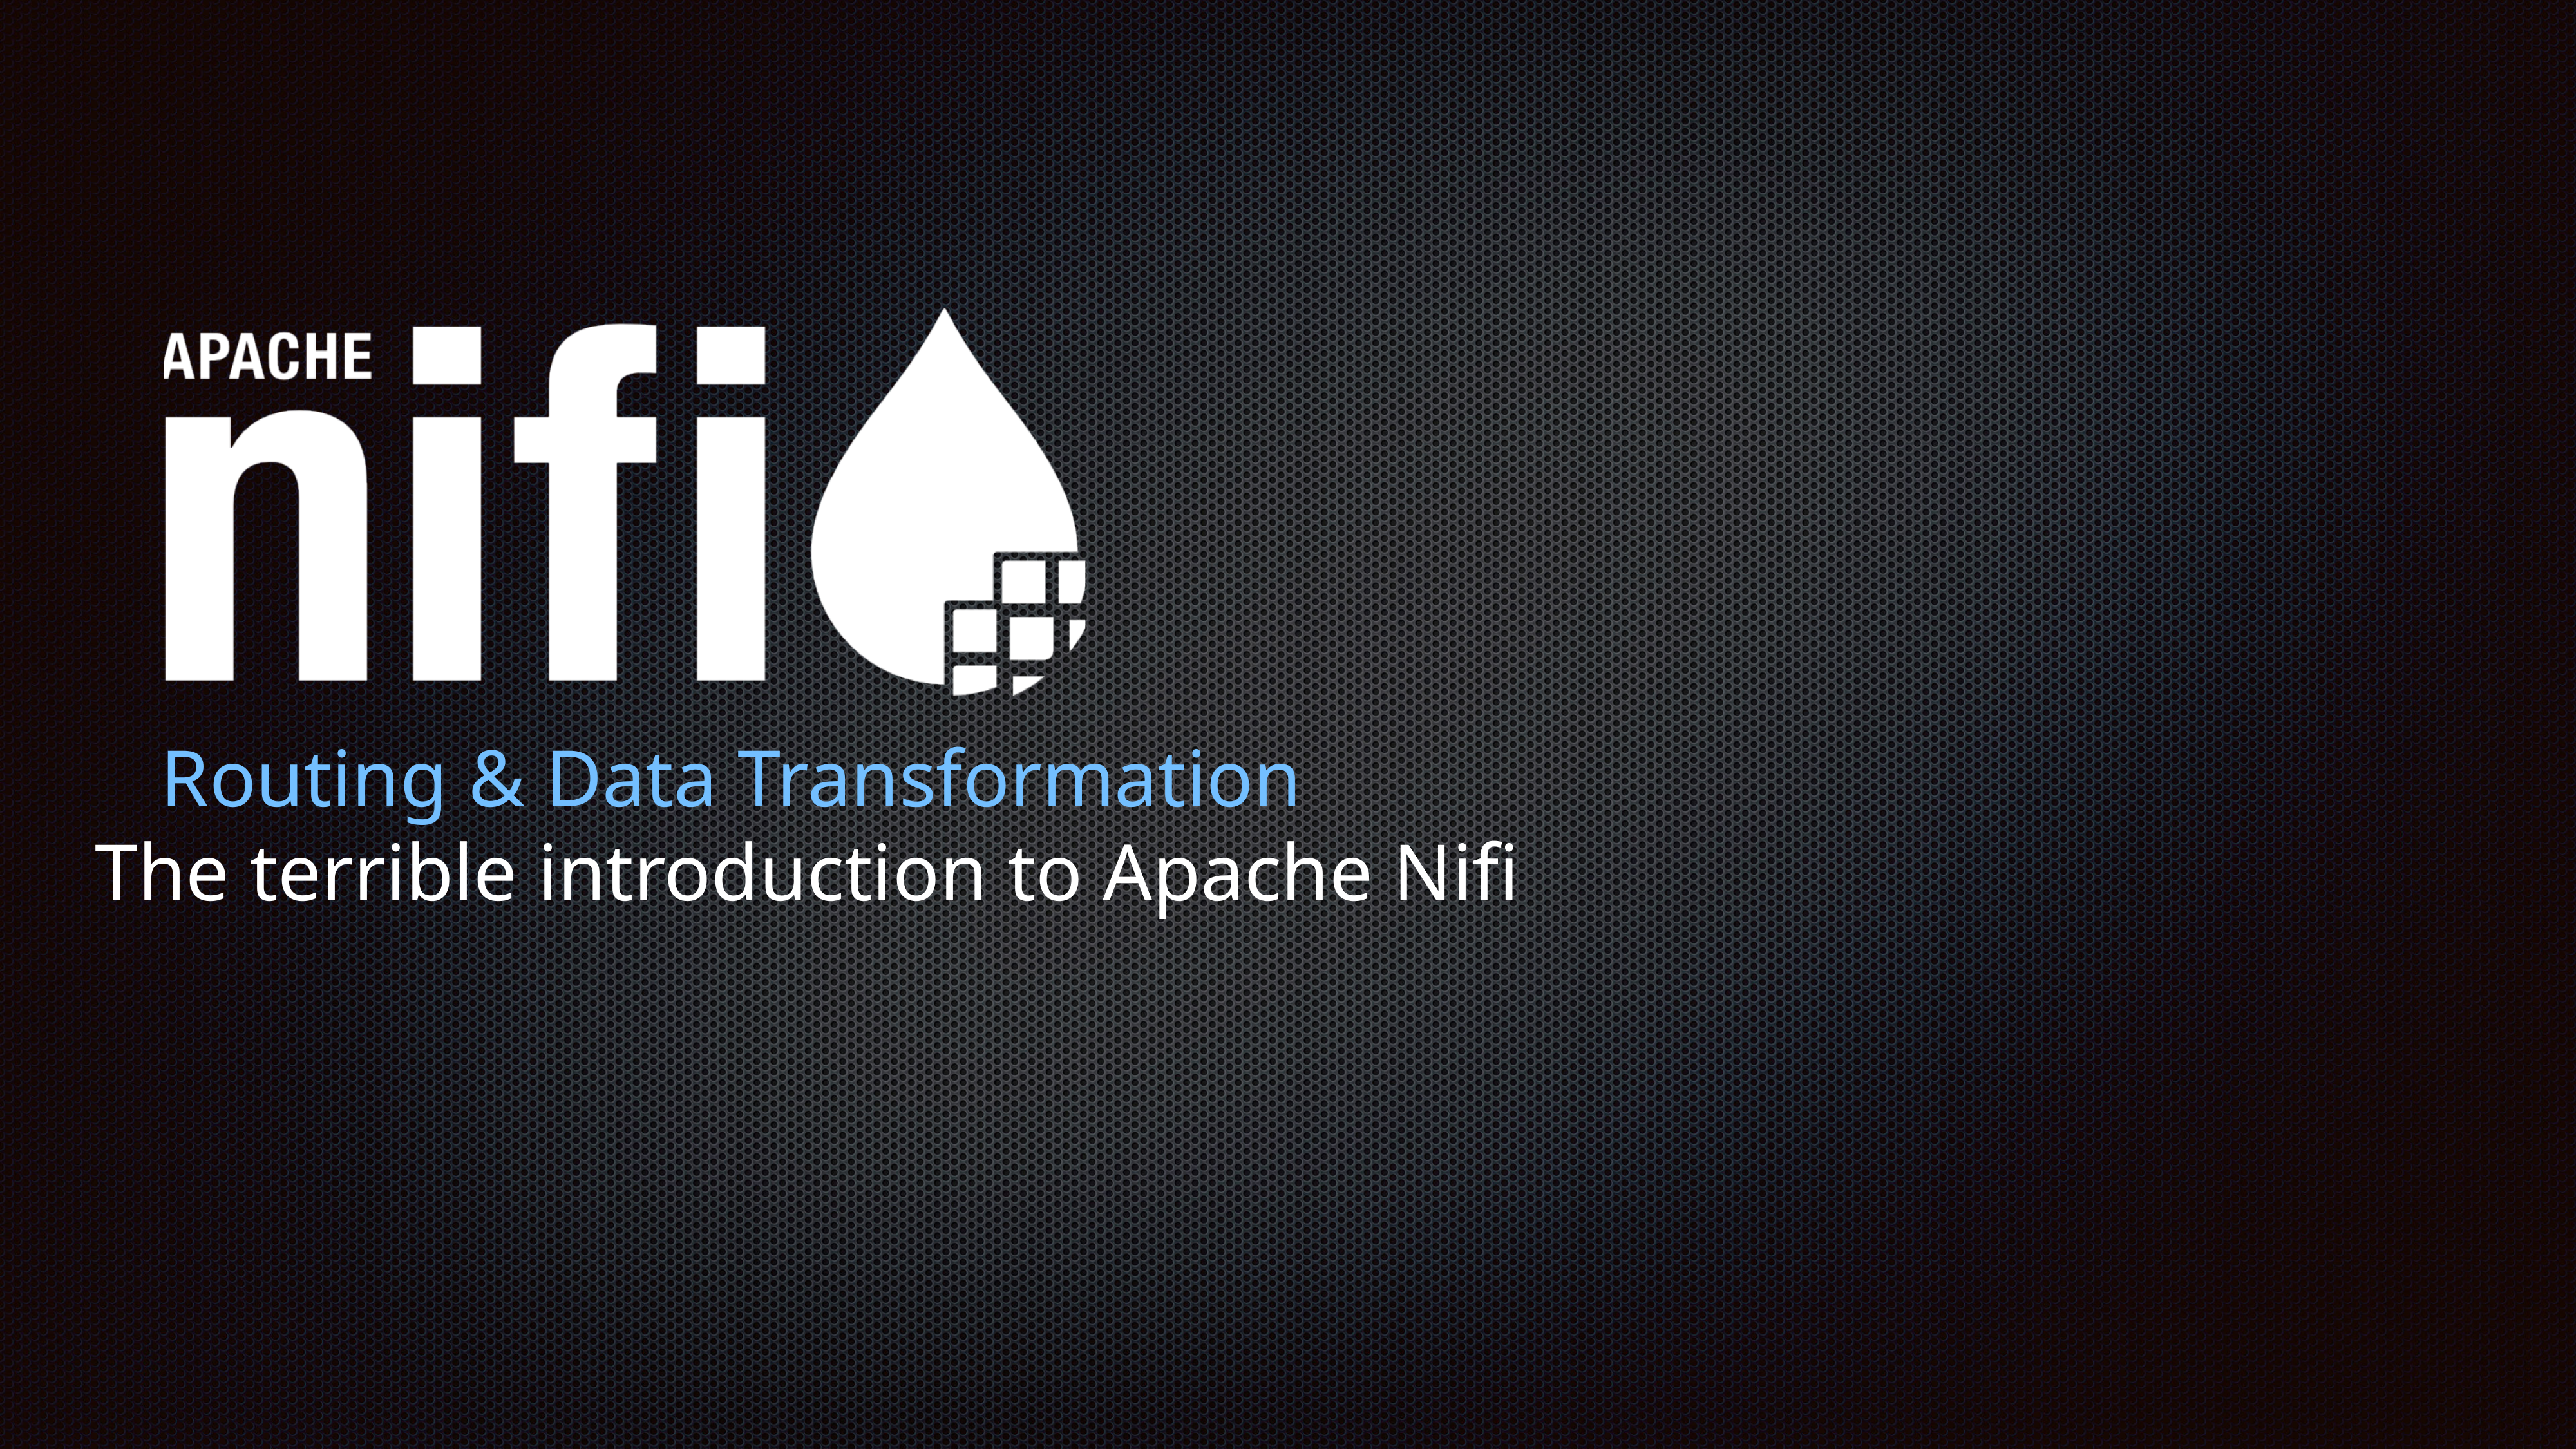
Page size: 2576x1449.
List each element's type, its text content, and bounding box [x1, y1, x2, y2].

picture [0, 0, 2576, 1449]
text_box The terrible introduction to Apache Nifi [89, 817, 1526, 922]
subtitle Routing & Data Transformation [155, 723, 2421, 957]
